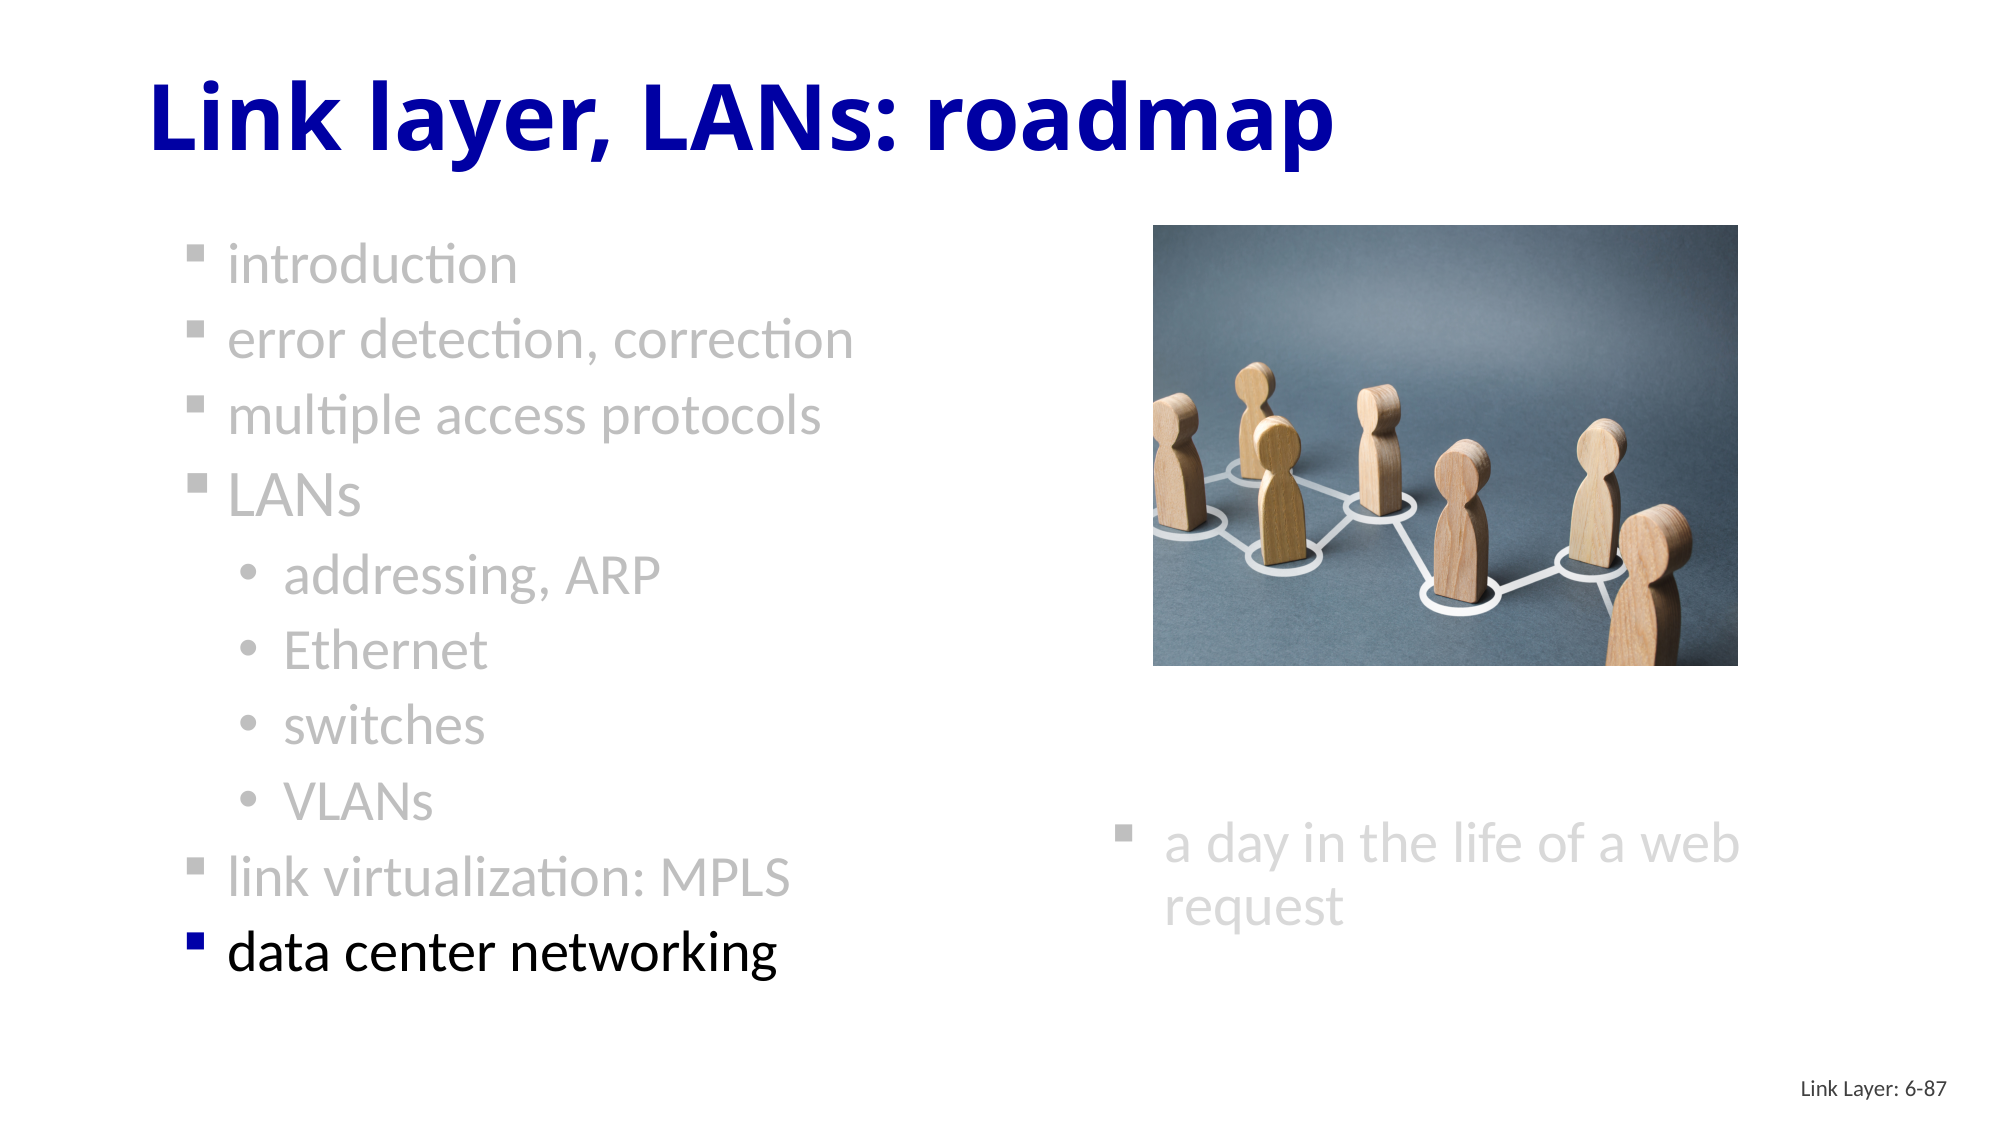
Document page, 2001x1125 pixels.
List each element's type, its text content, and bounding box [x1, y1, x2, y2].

picture [1153, 225, 1738, 666]
title Link layer, LANs: roadmap [131, 47, 1856, 195]
slide_number Link Layer: 6-87 [1512, 1056, 1963, 1117]
text_box a day in the life of a web request [1080, 804, 1907, 966]
text_box introduction error detection, correction multiple access protocols LANs addressing, ARP Ethernet switches VLANs link virtualization: MPLS data center networking [165, 225, 1080, 1053]
